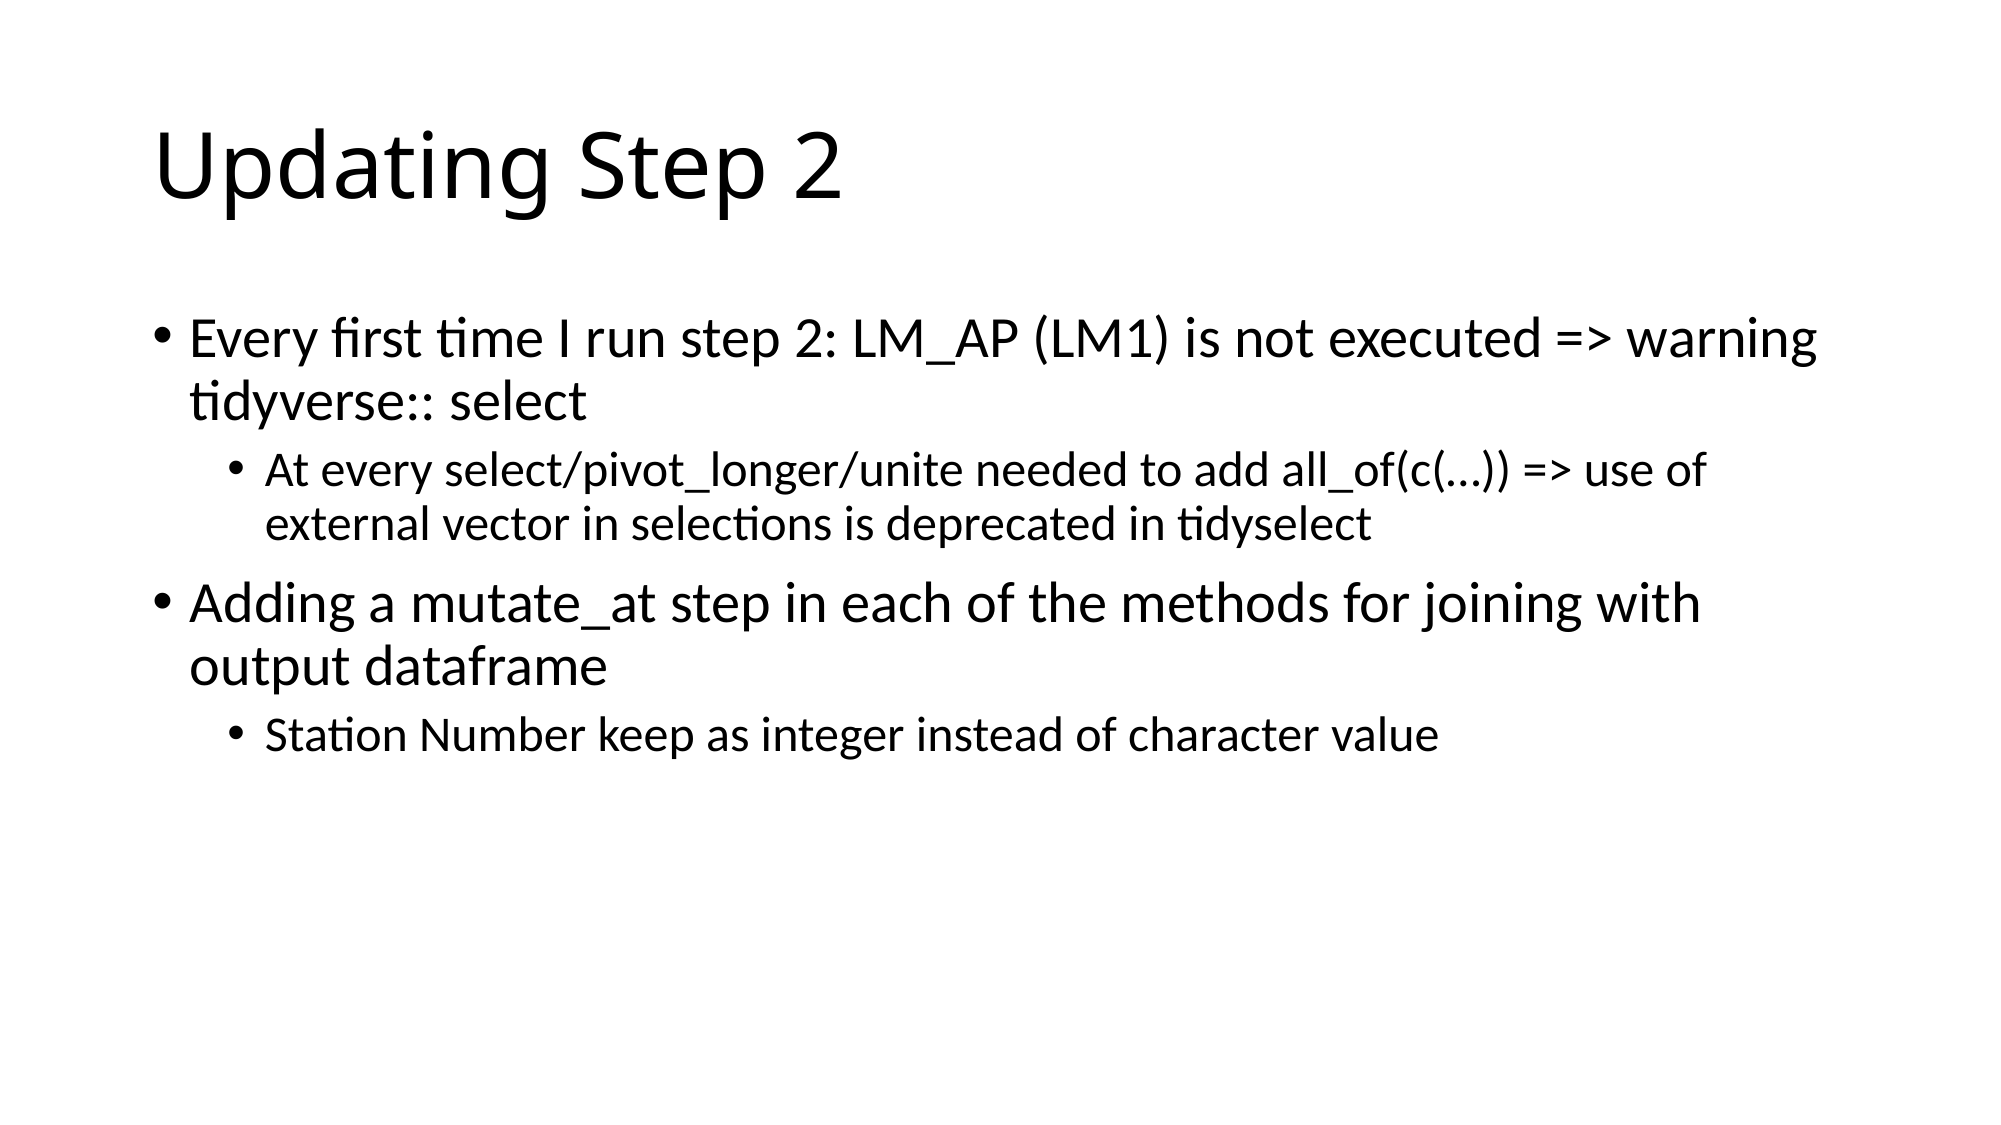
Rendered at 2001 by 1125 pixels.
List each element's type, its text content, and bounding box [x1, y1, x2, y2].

title Updating Step 2 [137, 59, 1863, 278]
list Every first time I run step 2: LM_AP (LM1) is not executed => warning tidyverse:: select At every select/pivot_longer/unite needed to add all_of(c(…)) => use of external vector in selections is deprecated in tidyselect Adding a mutate_at step in each of the methods for joining with output dataframe Station Number keep as integer instead of character value [137, 299, 1863, 1014]
